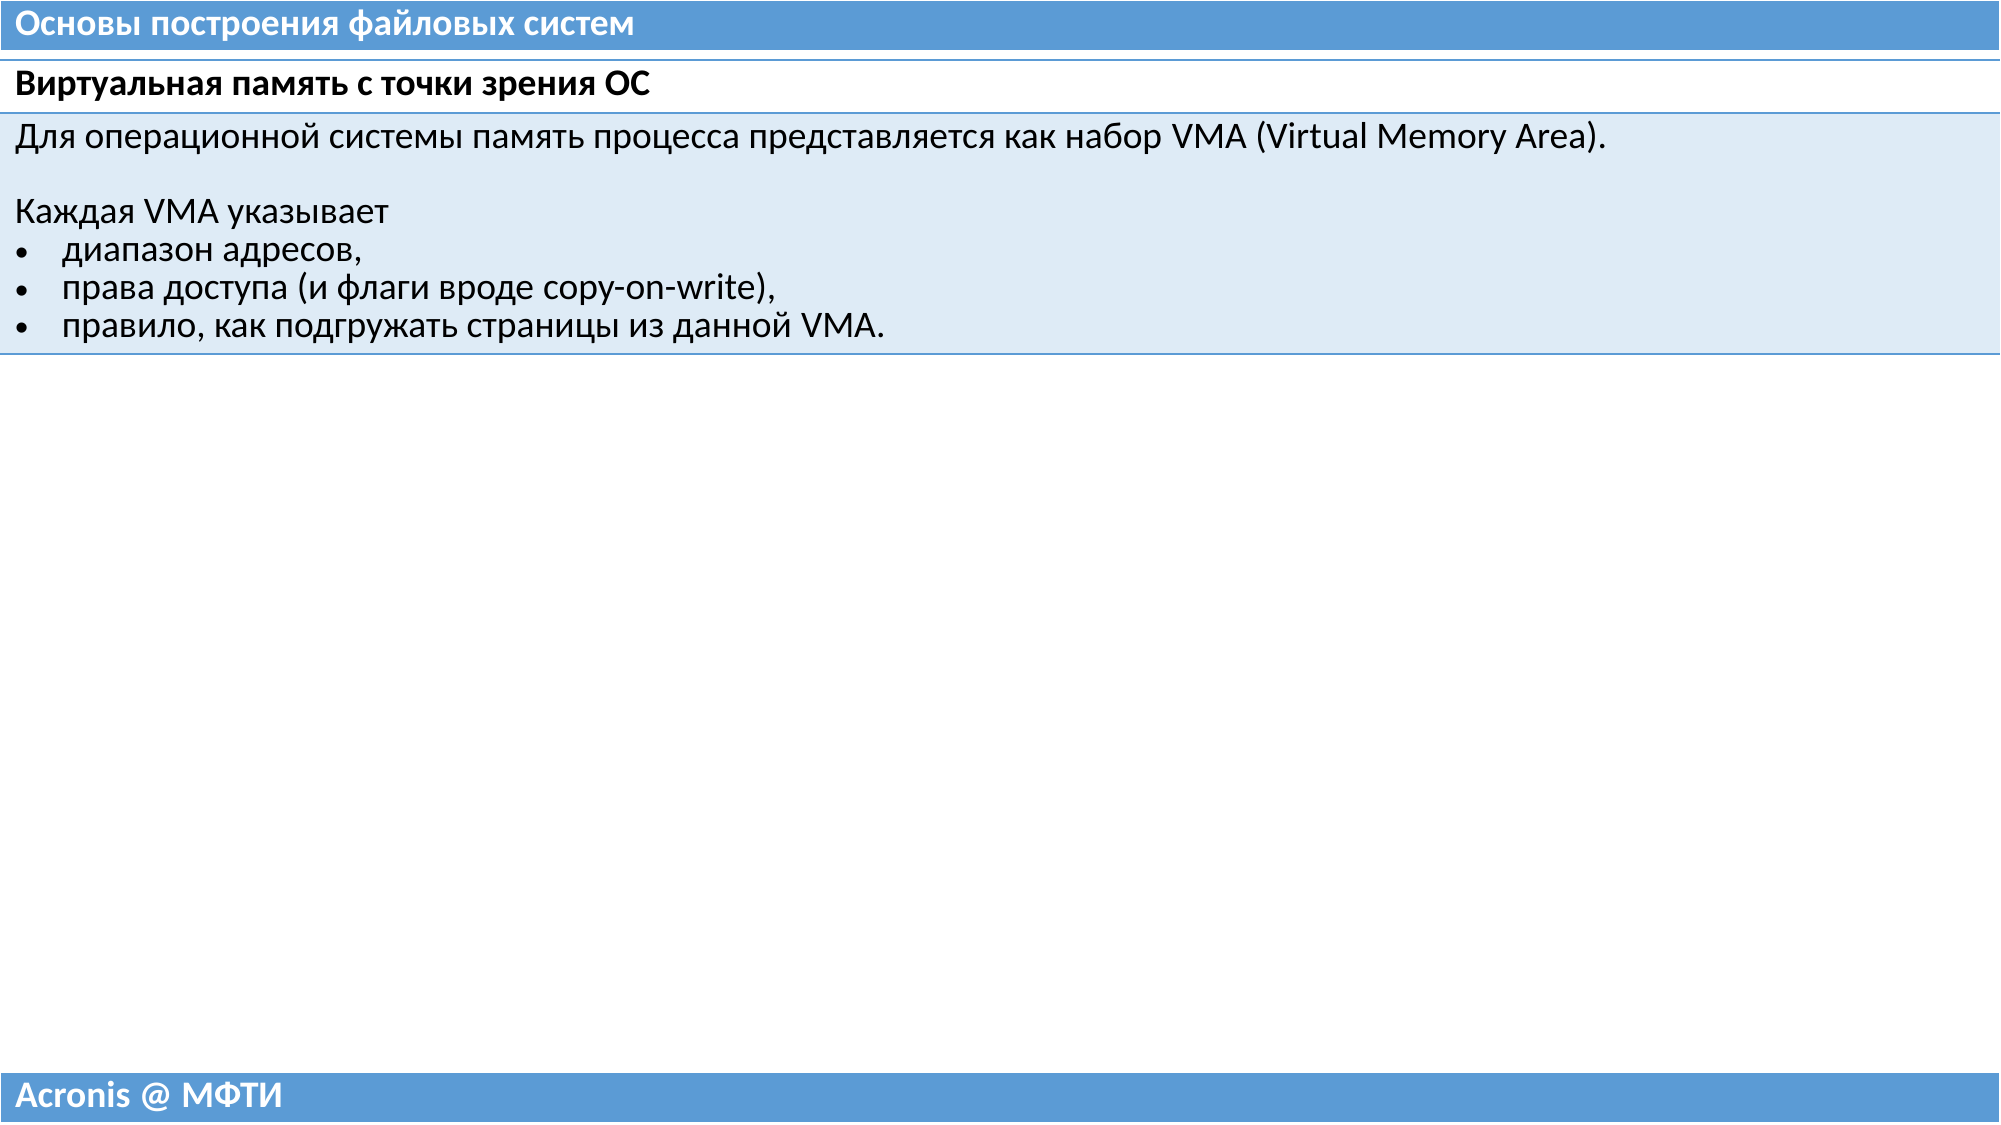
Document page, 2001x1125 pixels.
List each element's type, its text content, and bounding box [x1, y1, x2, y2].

table_cell Для операционной системы память процесса представляется как набор VMA (Virtual Memory Area). Каждая VMA указывает диапазон адресов, права доступа (и флаги вроде copy-on-write), правило, как подгружать страницы из данной VMA. [0, 114, 2000, 353]
table_header Acronis @ МФТИ [1, 1073, 1999, 1122]
table_header Виртуальная память с точки зрения ОС [0, 61, 2000, 112]
table_header Основы построения файловых систем [1, 1, 1999, 50]
